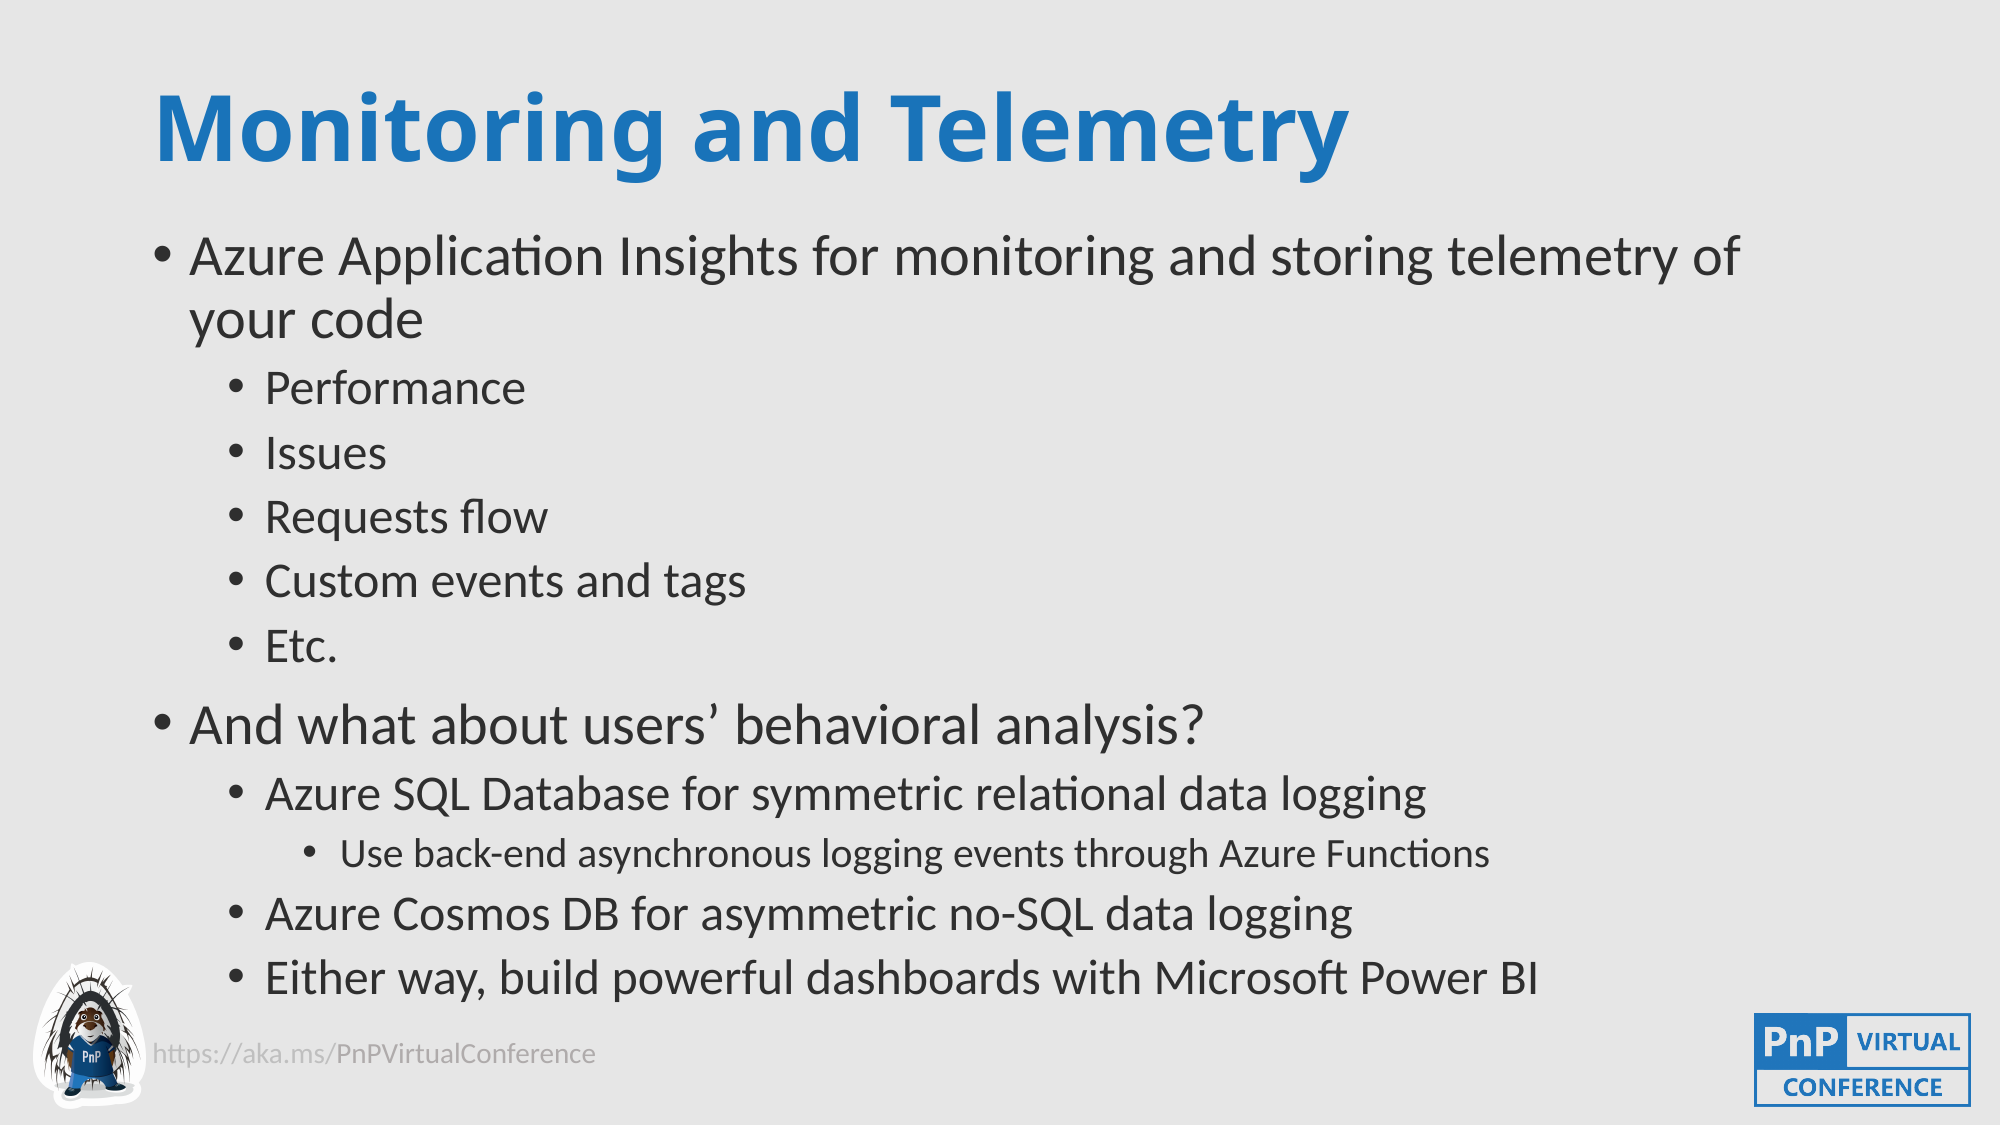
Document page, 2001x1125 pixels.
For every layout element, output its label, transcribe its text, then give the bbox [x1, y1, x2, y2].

title Monitoring and Telemetry [137, 59, 1863, 204]
picture [33, 962, 146, 1109]
picture [1754, 1013, 1971, 1107]
list Azure Application Insights for monitoring and storing telemetry of your code Performance Issues Requests flow Custom events and tags Etc. And what about users’ behavioral analysis? Azure SQL Database for symmetric relational data logging Use back-end asynchronous logging events through Azure Functions Azure Cosmos DB for asymmetric no-SQL data logging Either way, build powerful dashboards with Microsoft Power BI [137, 217, 1863, 1014]
